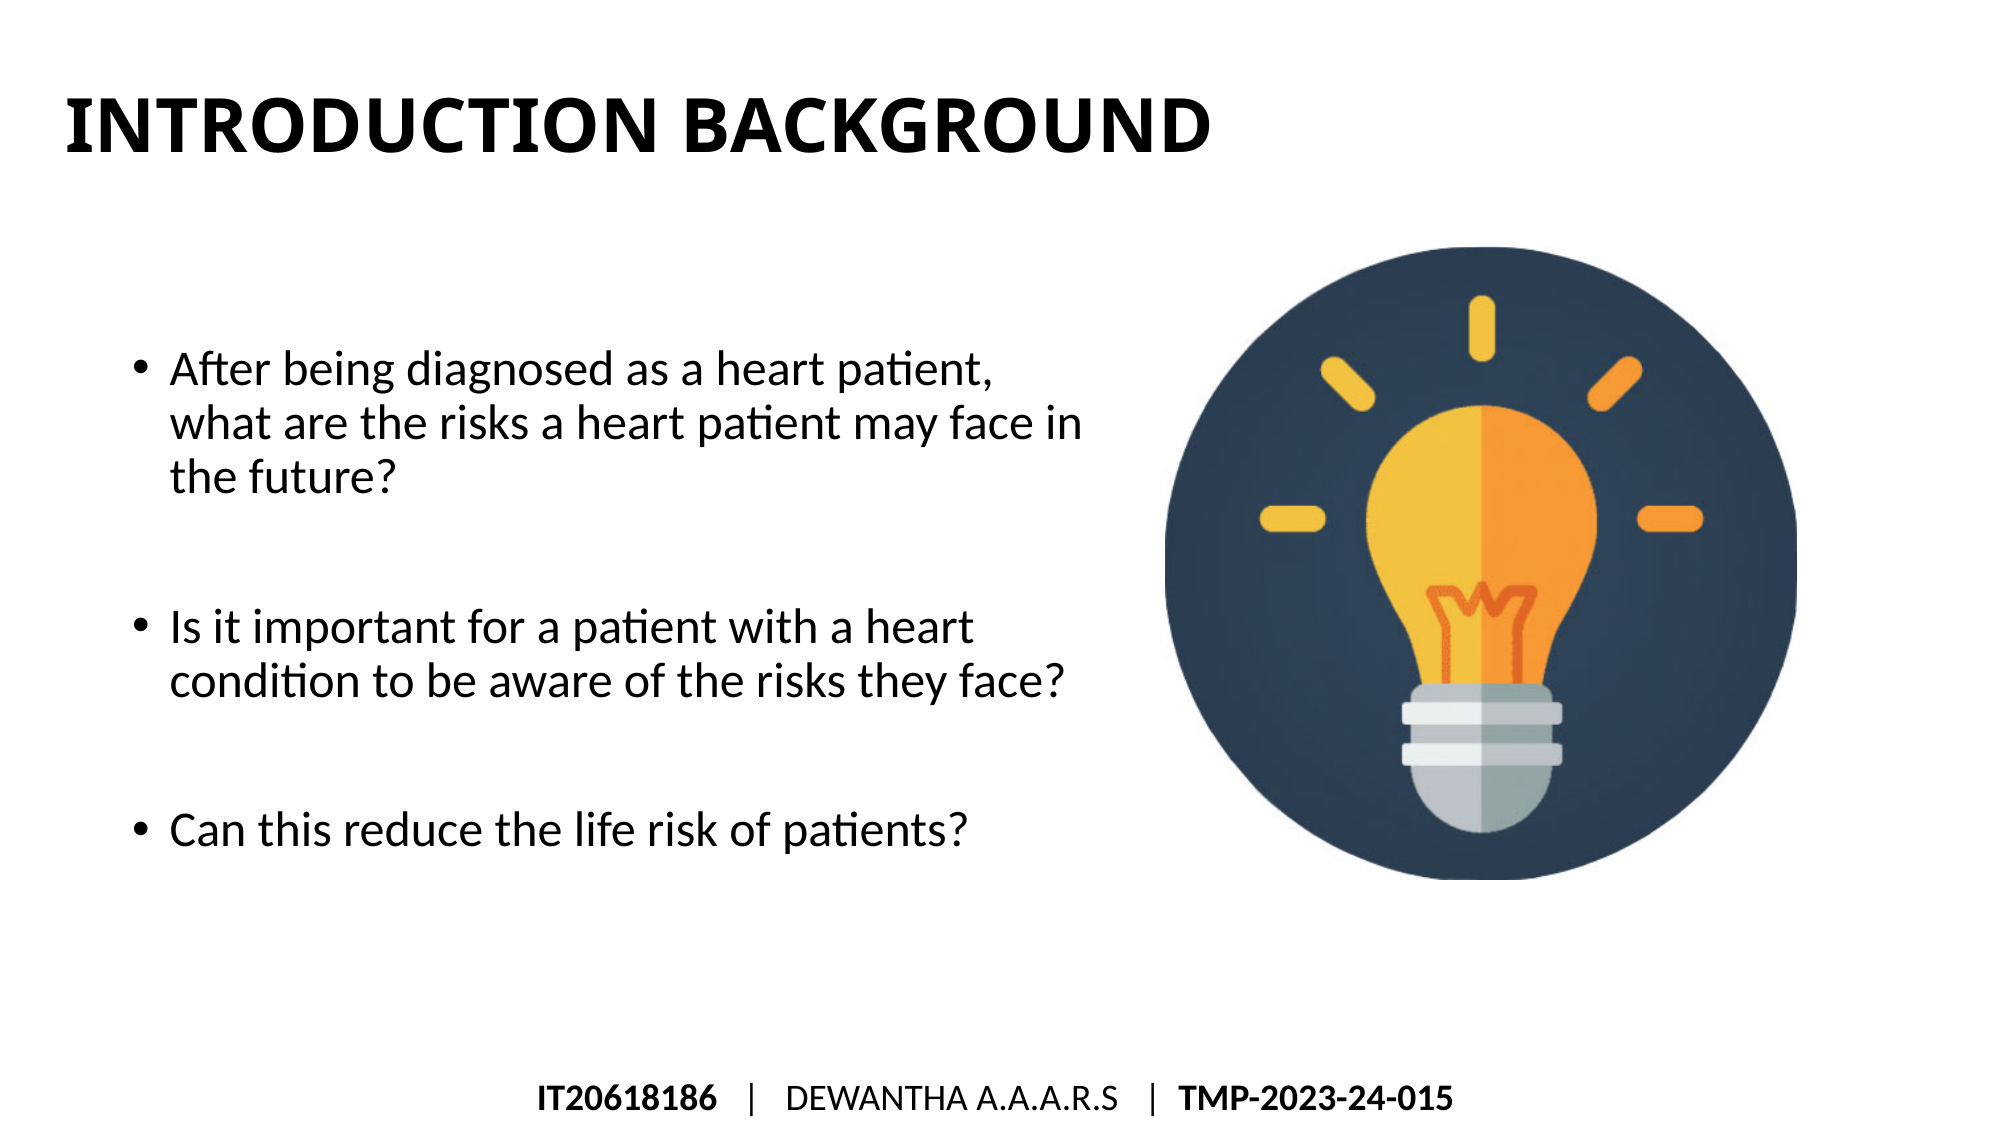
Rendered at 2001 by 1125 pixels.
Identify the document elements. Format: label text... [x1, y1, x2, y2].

text_box IT20618186 | DEWANTHA A.A.A.R.S | TMP-2023-24-015 [521, 1064, 1641, 1125]
list After being diagnosed as a heart patient, what are the risks a heart patient may face in the future? Is it important for a patient with a heart condition to be aware of the risks they face? Can this reduce the life risk of patients? [116, 335, 1120, 984]
title INTRODUCTION BACKGROUND [50, 50, 1967, 207]
picture [1165, 246, 1797, 880]
